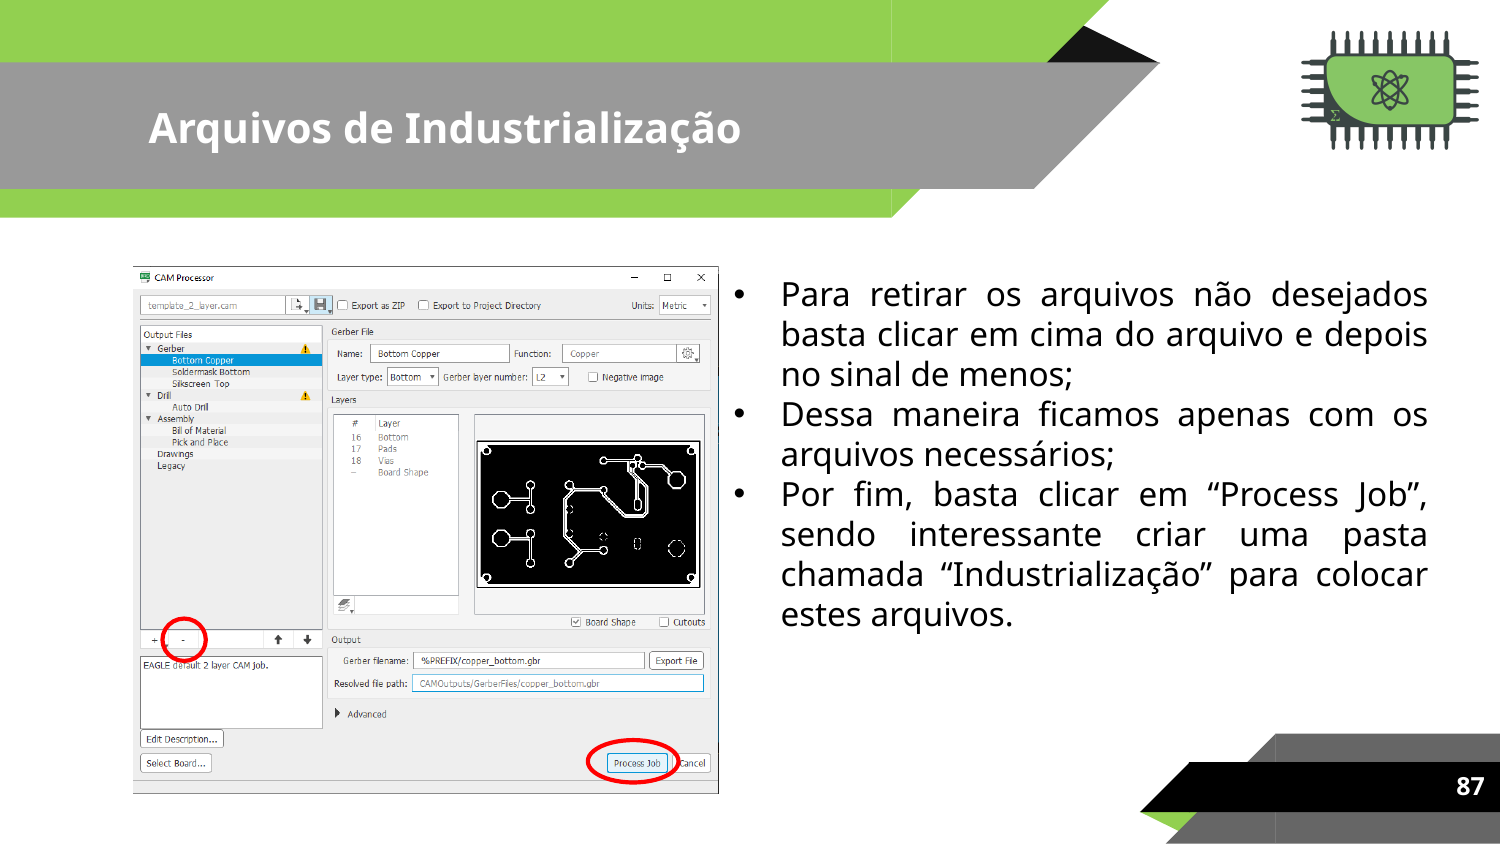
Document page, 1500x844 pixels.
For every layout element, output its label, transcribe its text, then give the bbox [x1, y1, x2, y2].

title Arquivos de Industrialização [133, 64, 997, 190]
picture [133, 266, 720, 794]
picture [1292, 20, 1484, 152]
text_box Para retirar os arquivos não desejados basta clicar em cima do arquivo e depois no sinal de menos; Dessa maneira ficamos apenas com os arquivos necessários; Por fim, basta clicar em “Process Job”, sendo interessante criar uma pasta chamada “Industrialização” para colocar estes arquivos. [721, 266, 1445, 641]
slide_number 87 [1255, 761, 1500, 814]
